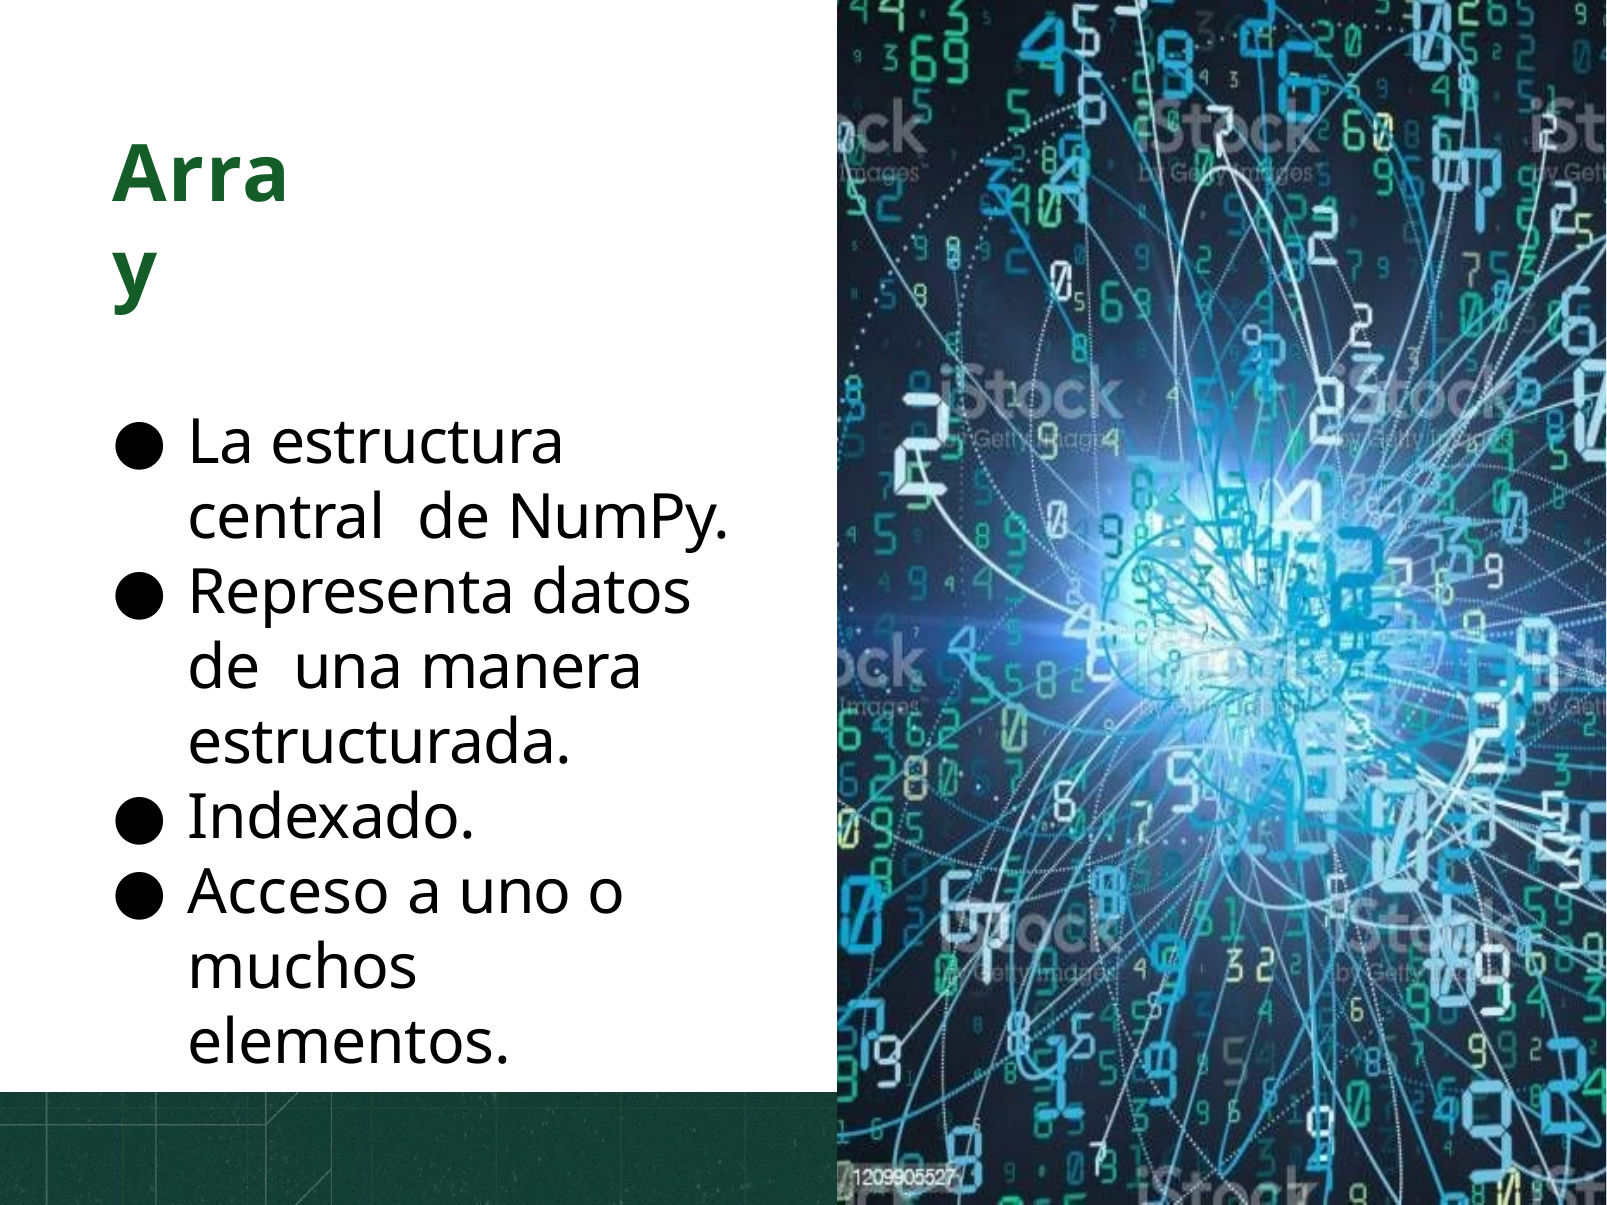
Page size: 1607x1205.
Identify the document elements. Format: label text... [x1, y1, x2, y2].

picture [0, 0, 1607, 1205]
text_box La estructura central de NumPy. Representa datos de una manera estructurada. Indexado. Acceso a uno o muchos elementos. [110, 399, 760, 1076]
title Array [110, 119, 306, 324]
